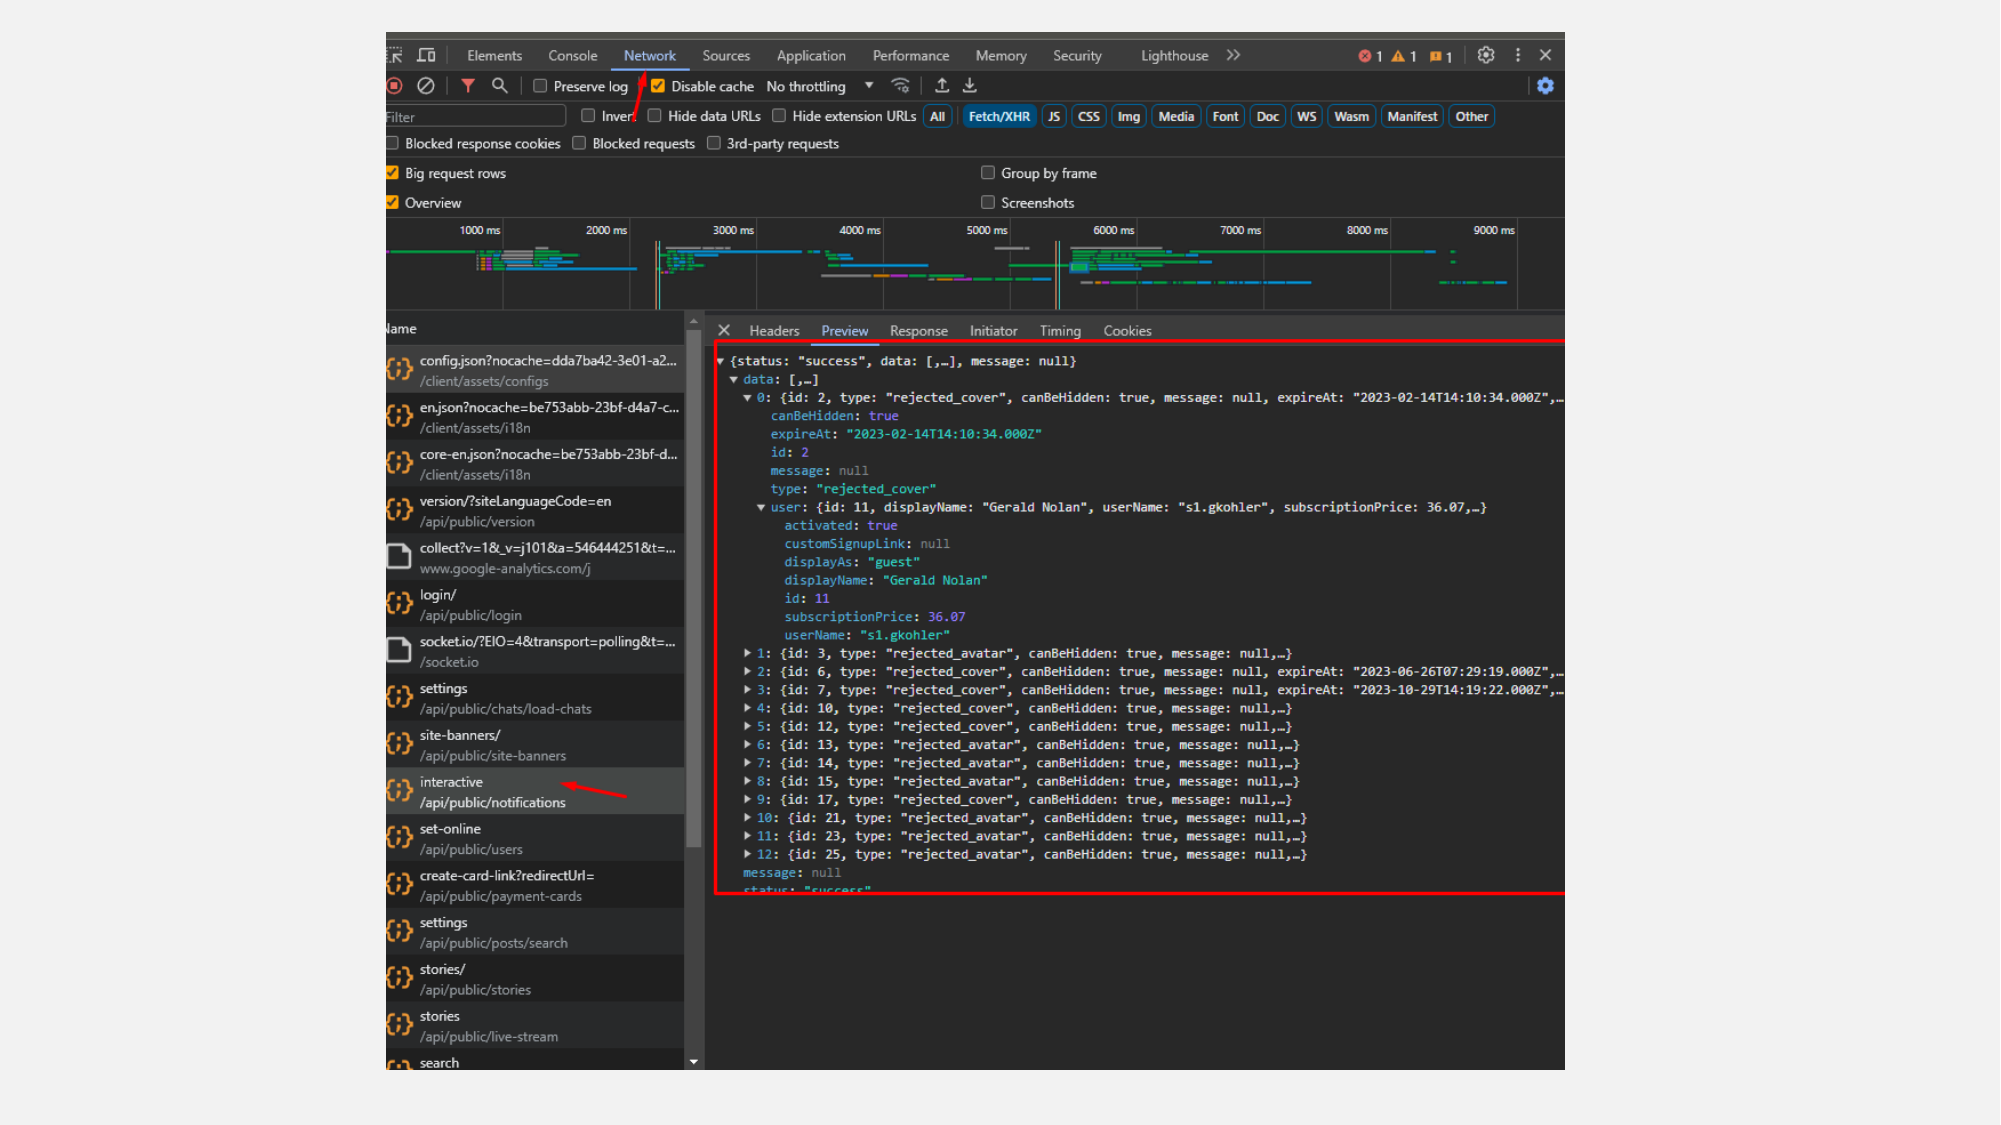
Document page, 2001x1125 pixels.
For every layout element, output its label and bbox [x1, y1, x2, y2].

picture [386, 32, 1565, 1070]
